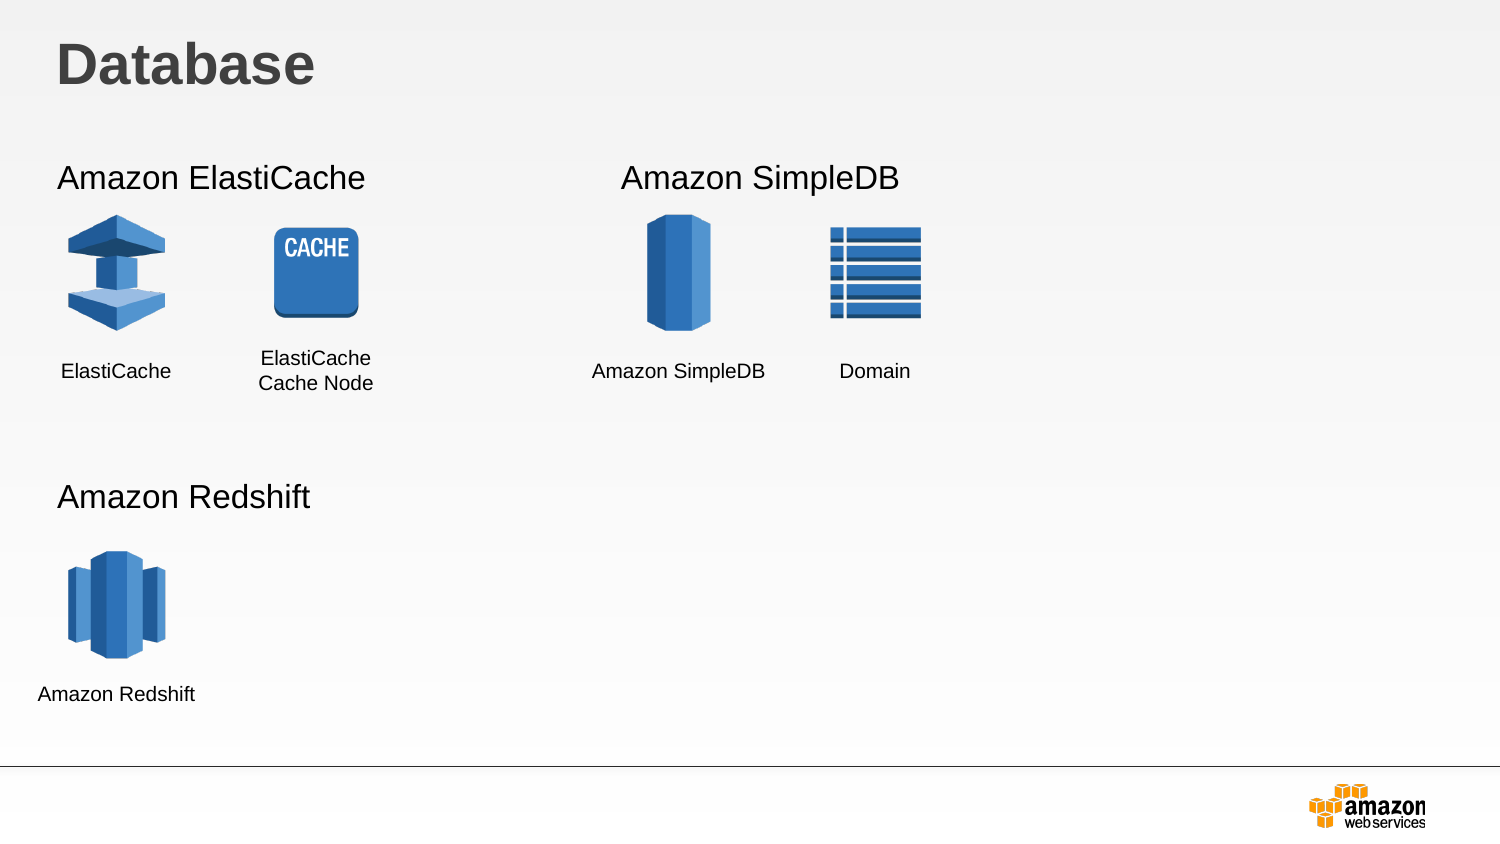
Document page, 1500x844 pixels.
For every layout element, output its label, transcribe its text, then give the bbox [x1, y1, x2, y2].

text_box Amazon Redshift [42, 468, 363, 523]
picture [255, 212, 377, 333]
text_box ElastiCache [57, 357, 175, 383]
text_box Amazon ElastiCache [42, 148, 407, 204]
text_box Domain [814, 357, 936, 383]
title Database [41, 18, 1388, 112]
picture [618, 212, 739, 333]
text_box Amazon Redshift [31, 680, 201, 706]
picture [55, 212, 177, 333]
picture [814, 212, 936, 333]
text_box Amazon SimpleDB [578, 148, 943, 204]
text_box ElastiCache Cache Node [230, 344, 402, 395]
text_box Amazon SimpleDB [585, 357, 772, 383]
picture [56, 544, 177, 665]
